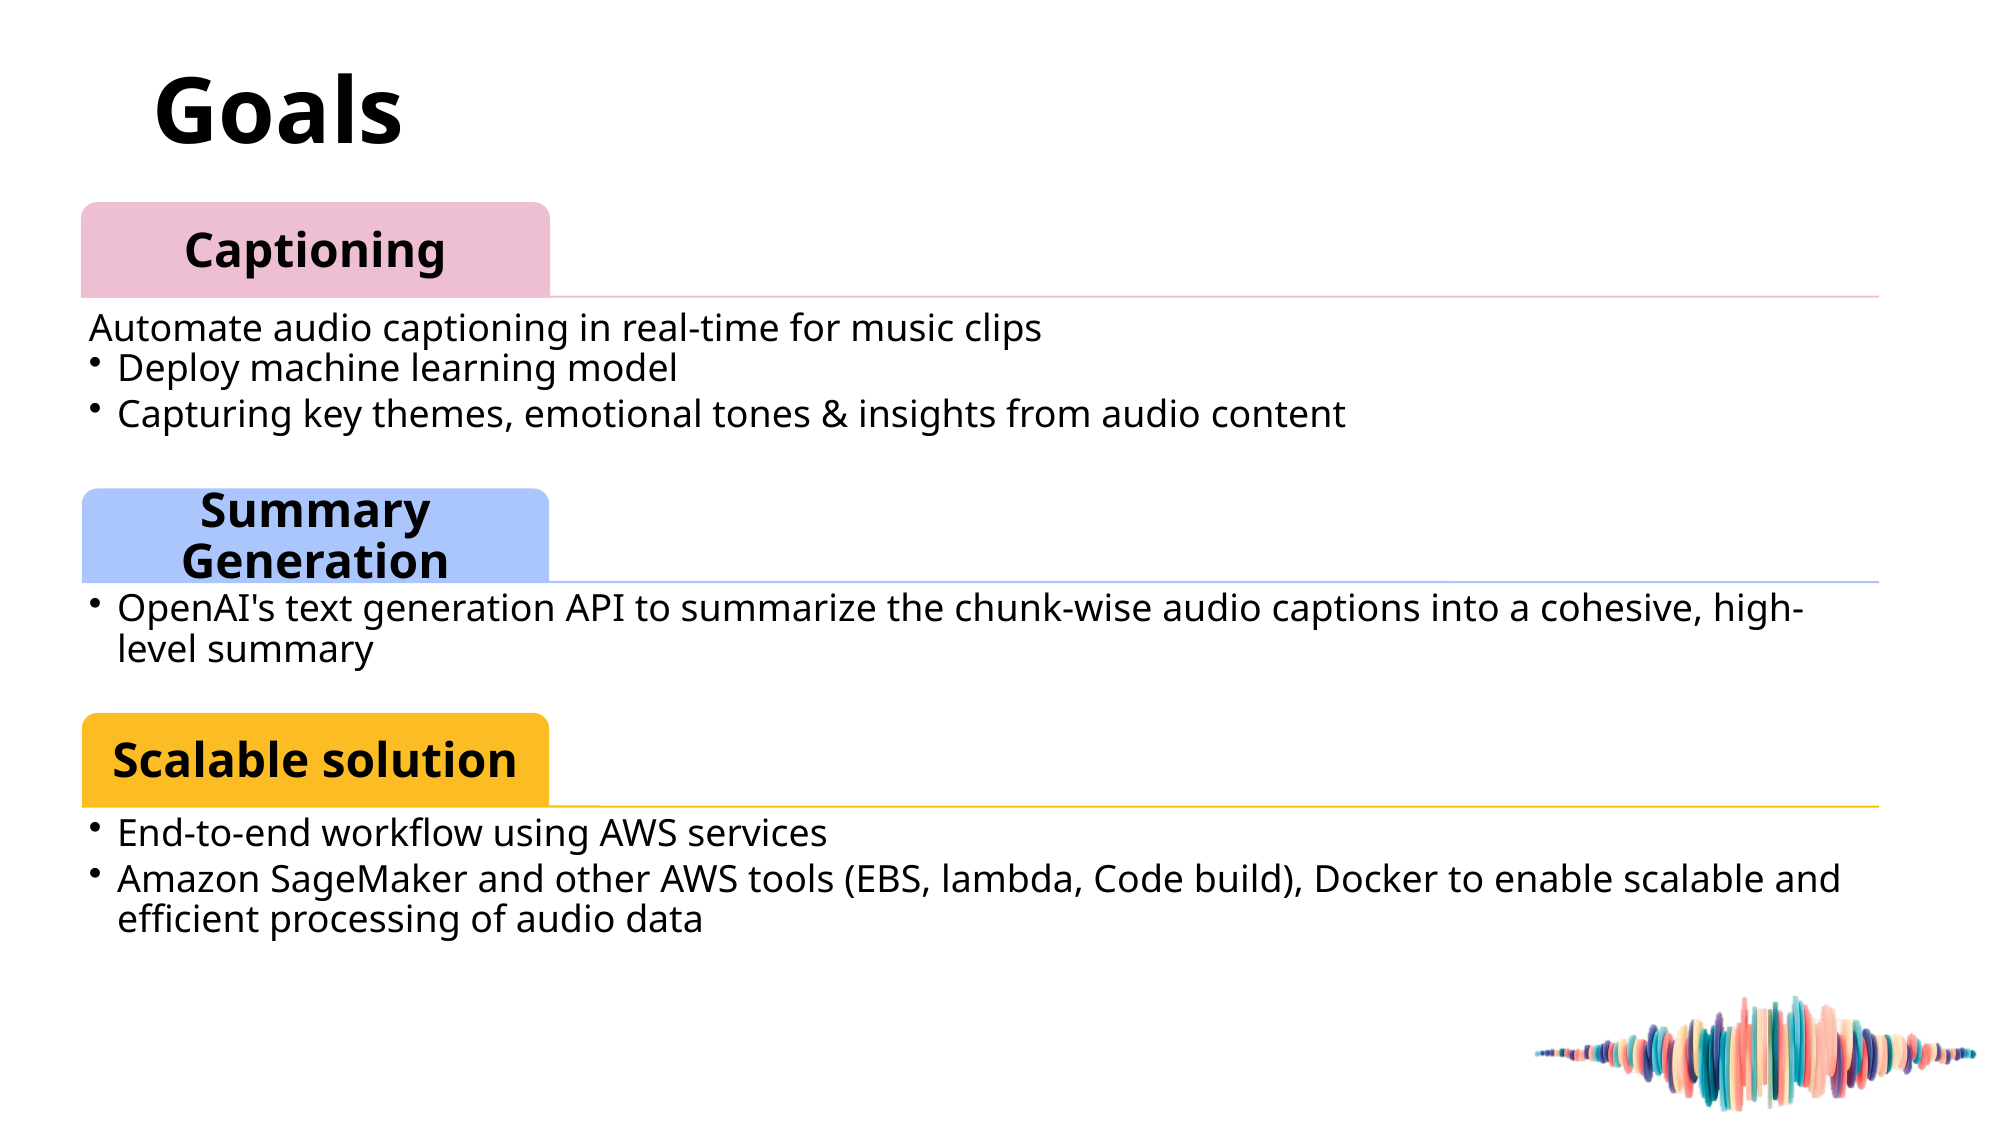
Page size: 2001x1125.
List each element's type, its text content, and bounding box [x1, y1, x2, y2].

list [81, 202, 1880, 994]
picture [1492, 980, 2001, 1125]
title Goals [137, 59, 1863, 202]
